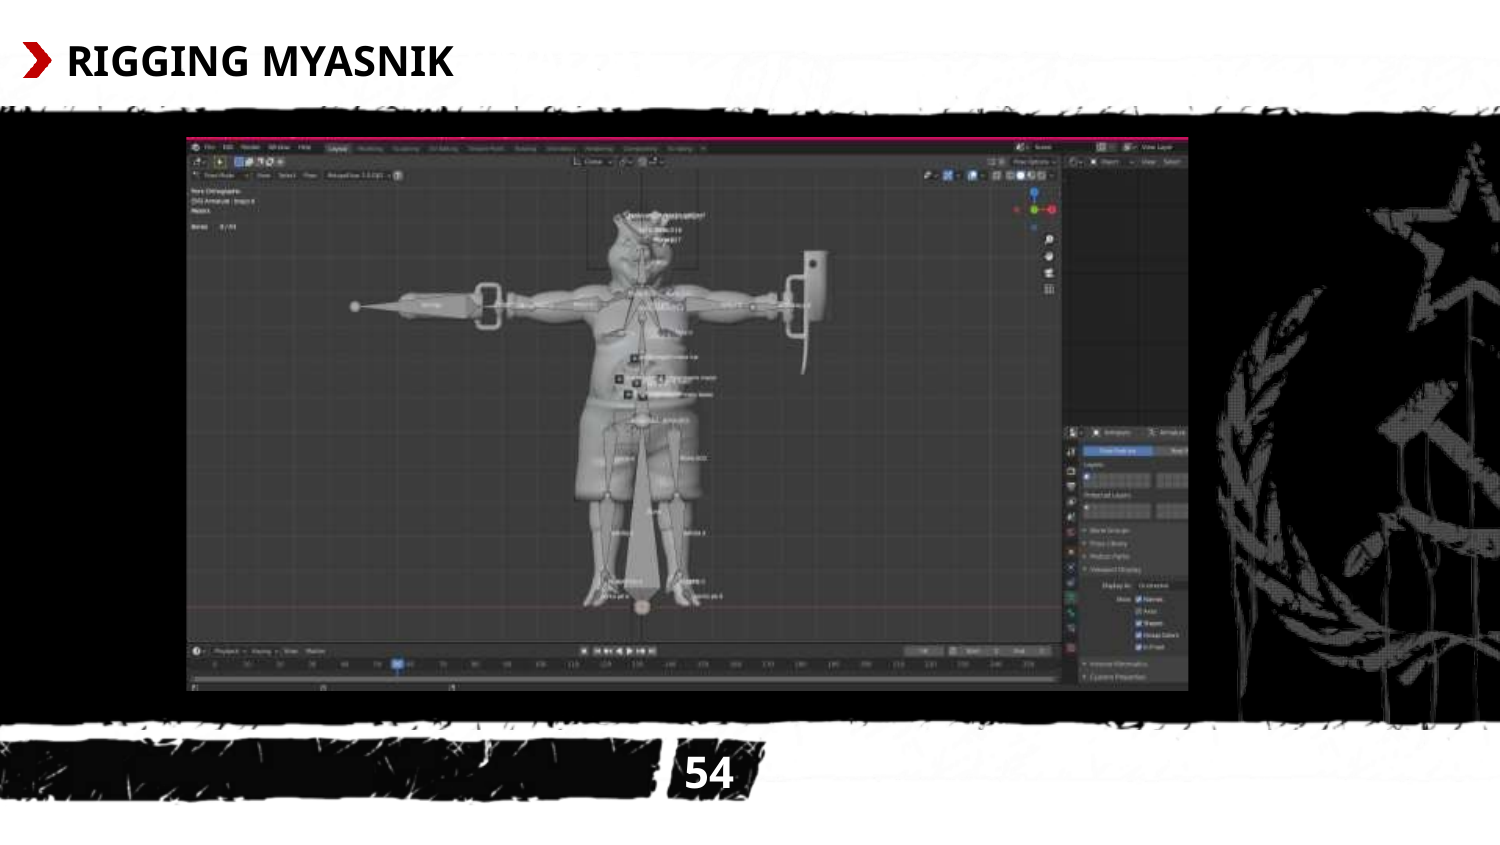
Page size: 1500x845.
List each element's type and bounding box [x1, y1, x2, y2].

text_box [0, 0, 1500, 845]
text_box [0, 42, 807, 809]
